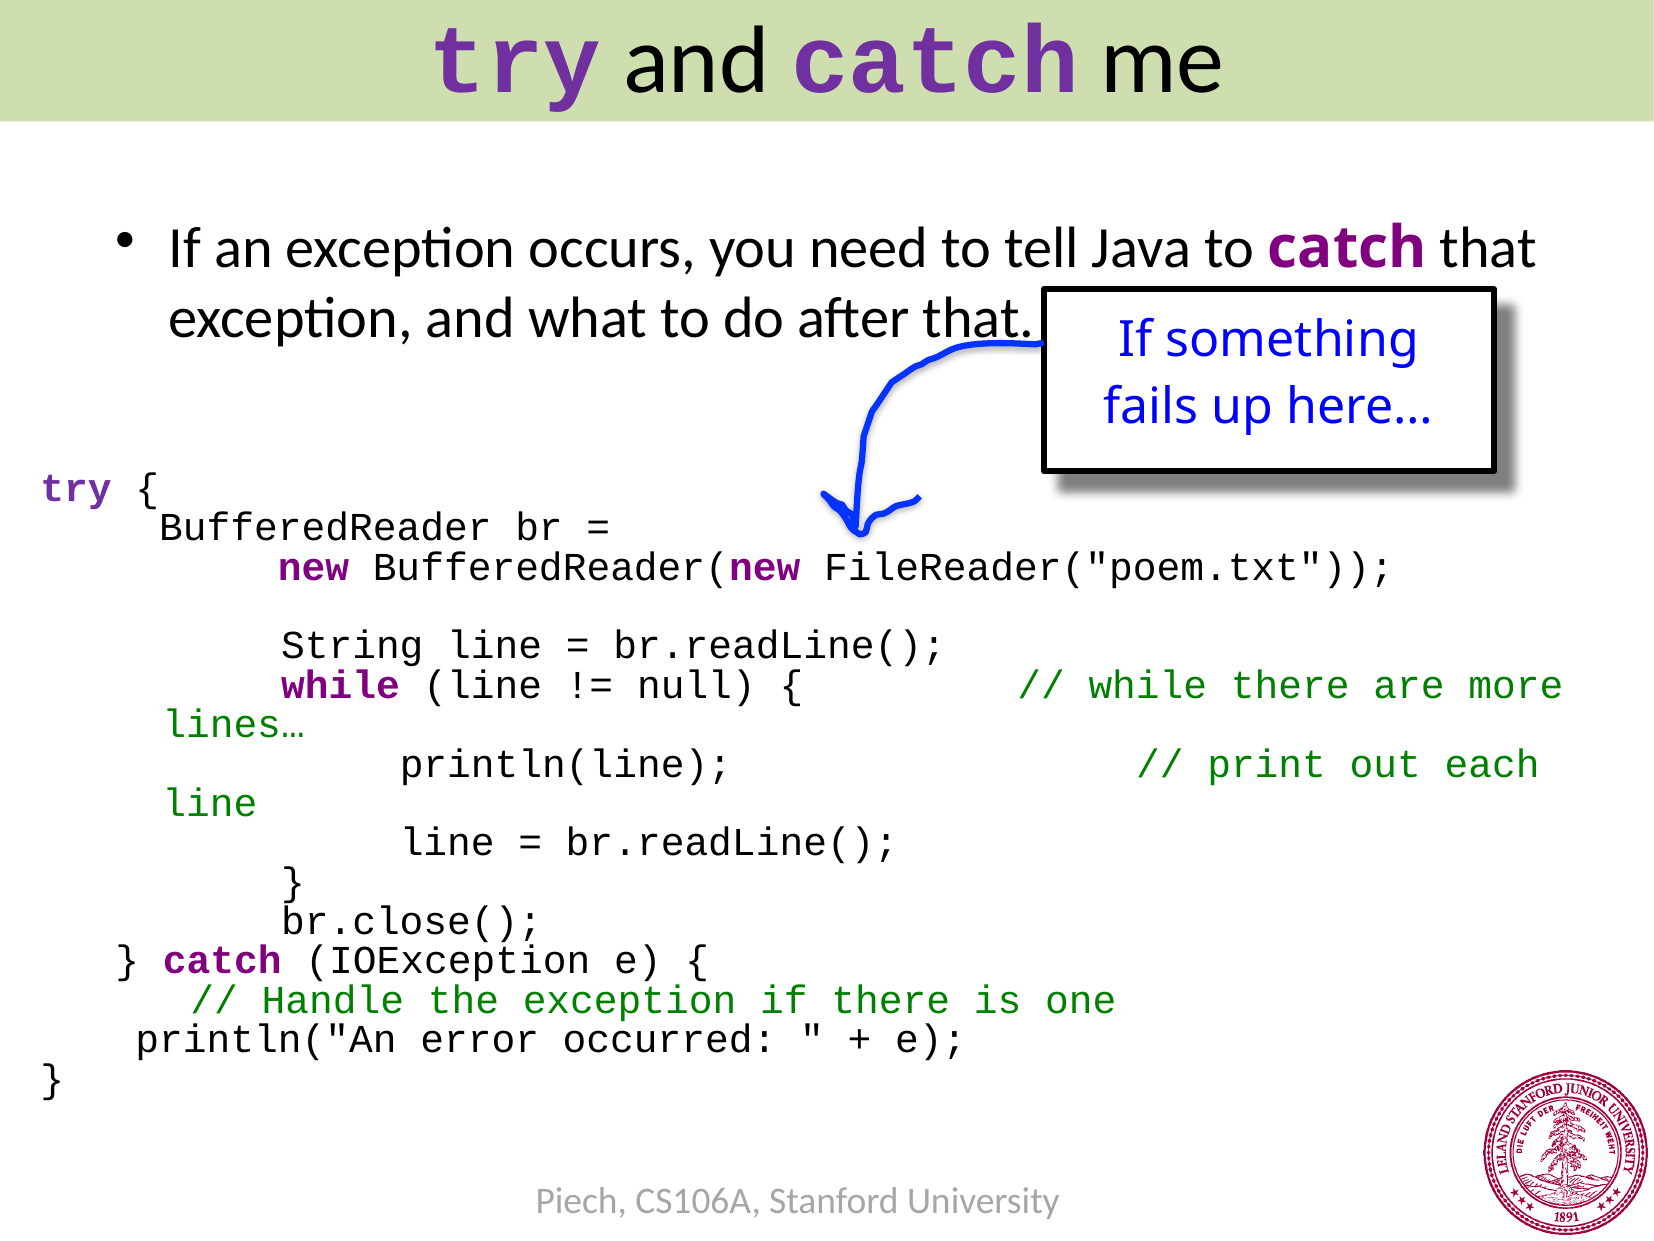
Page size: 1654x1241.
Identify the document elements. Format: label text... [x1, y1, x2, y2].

text_box [822, 341, 1044, 536]
text_box If something fails up here… [1043, 288, 1494, 472]
list If an exception occurs, you need to tell Java to catch that exception, and what to do after that. [82, 207, 1571, 407]
text_box try { BufferedReader br = new BufferedReader(new FileReader("poem.txt")); String line = br.readLine(); while (line != null) { // while there are more lines… println(line); // print out each line line = br.readLine(); } br.close(); } catch (IOException e) { // Handle the exception if there is one println("An error occurred: " + e); } [25, 407, 1628, 1114]
picture [1483, 1070, 1648, 1235]
text_box try and catch me [0, 0, 1654, 122]
